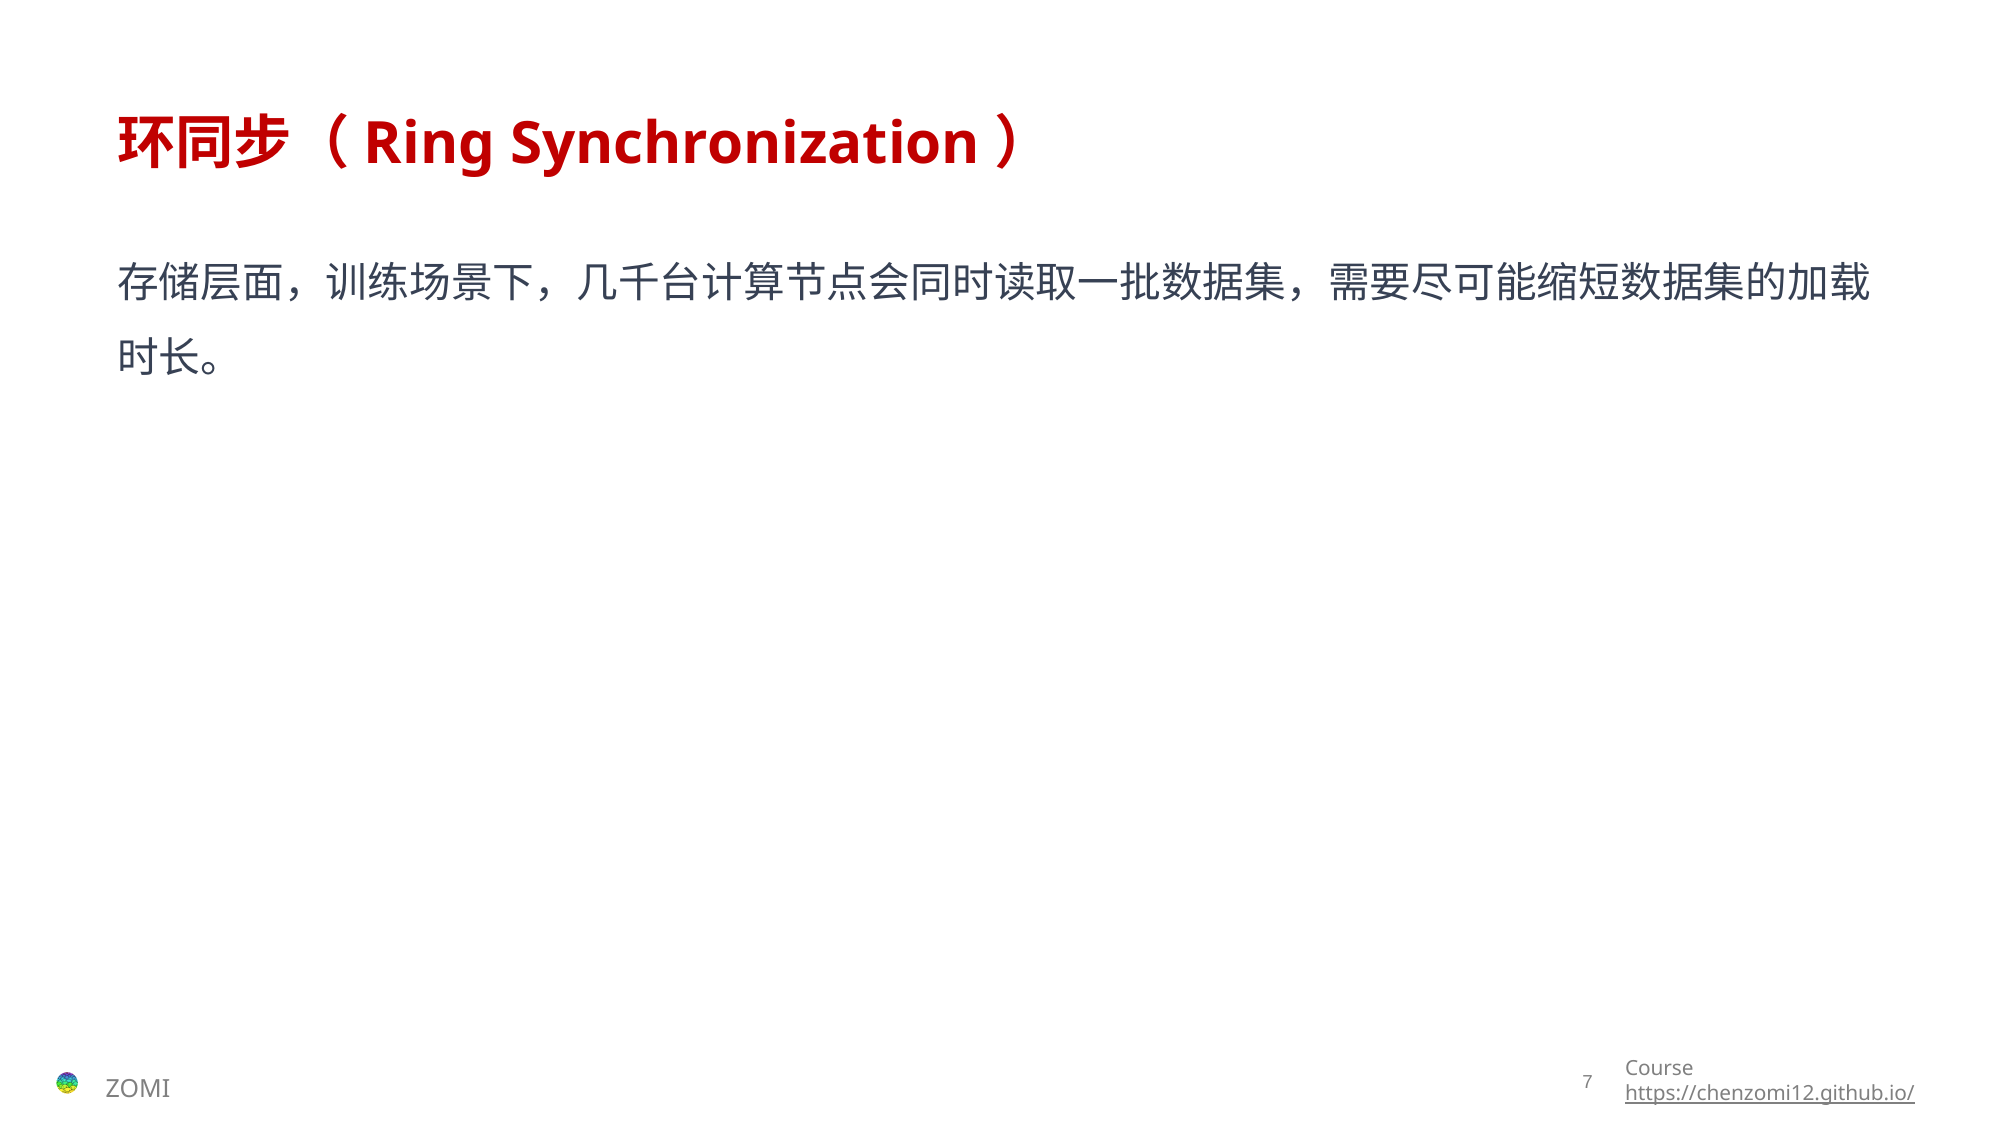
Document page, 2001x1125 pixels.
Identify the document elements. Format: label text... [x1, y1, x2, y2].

list 存储层面，训练场景下，几千台计算节点会同时读取一批数据集，需要尽可能缩短数据集的加载时长。 [102, 223, 1901, 1043]
title 环同步（Ring Synchronization） [102, 91, 1901, 189]
picture [57, 1073, 77, 1093]
